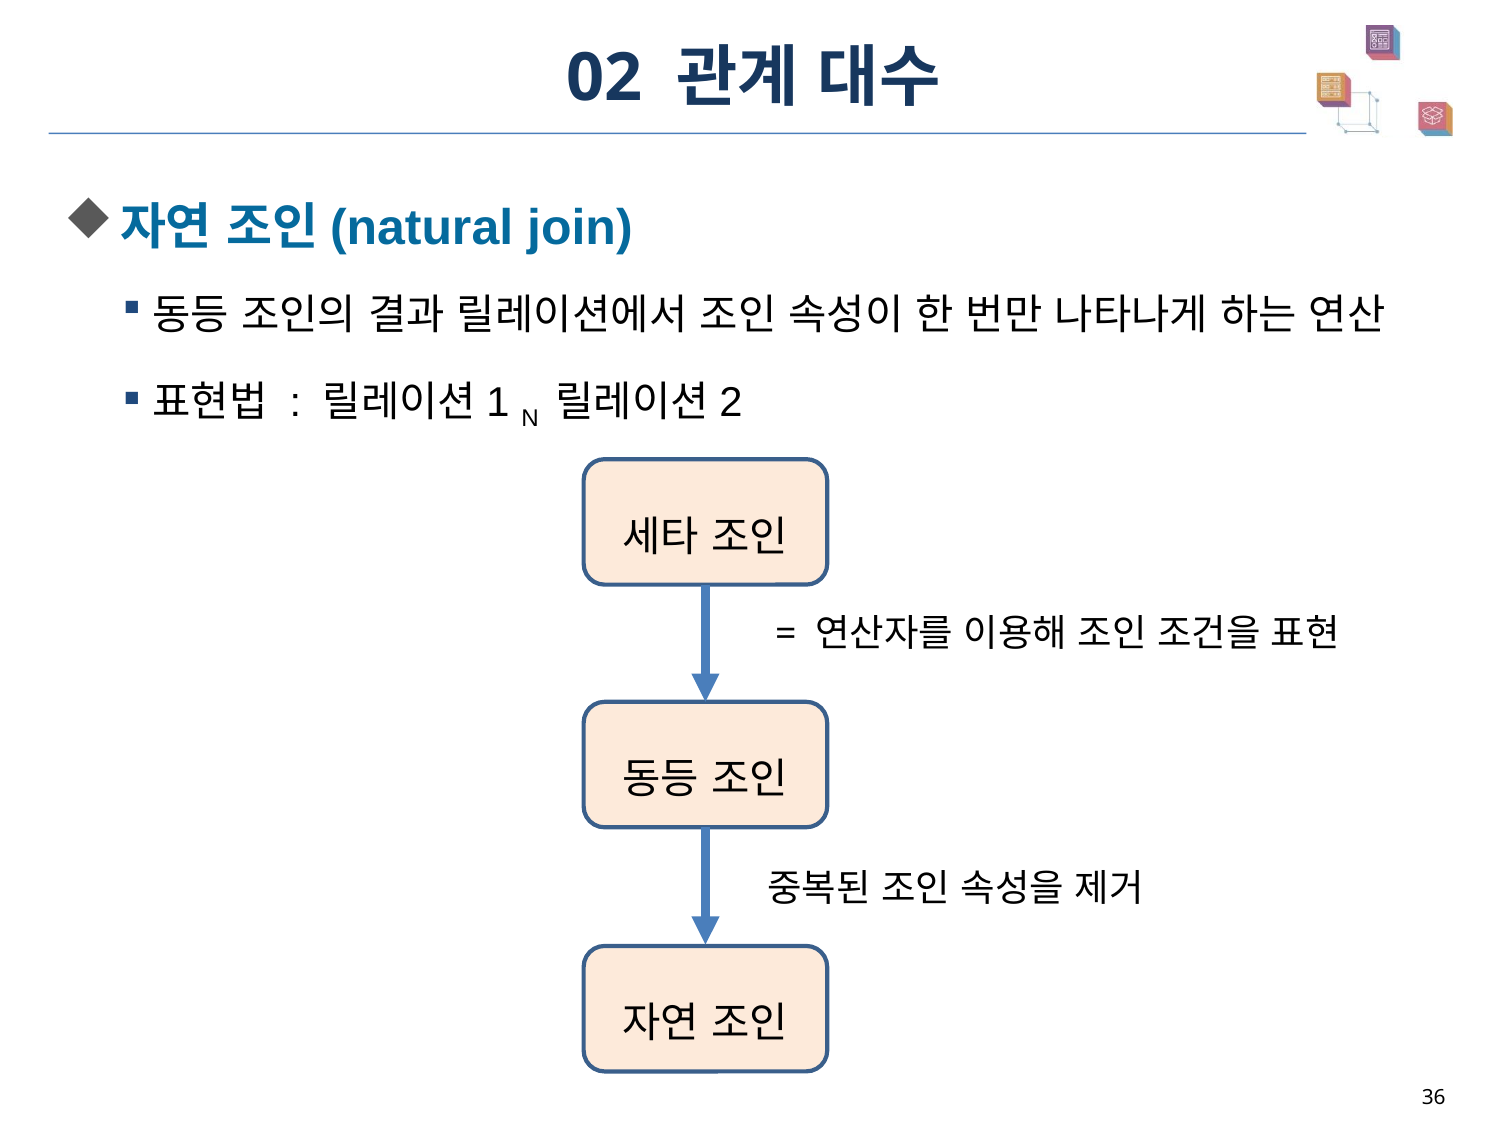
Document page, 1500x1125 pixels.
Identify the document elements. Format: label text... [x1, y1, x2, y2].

text_box 세타 조인 [581, 457, 830, 587]
picture [1316, 123, 1453, 138]
title 02 관계 대수 [48, 25, 1459, 123]
text_box 자연 조인 [581, 943, 830, 1074]
text_box = 연산자를 이용해 조인 조건을 표현 [760, 601, 1356, 662]
text_box 동등 조인 [581, 699, 830, 830]
text_box 중복된 조인 속성을 제거 [752, 856, 1159, 917]
